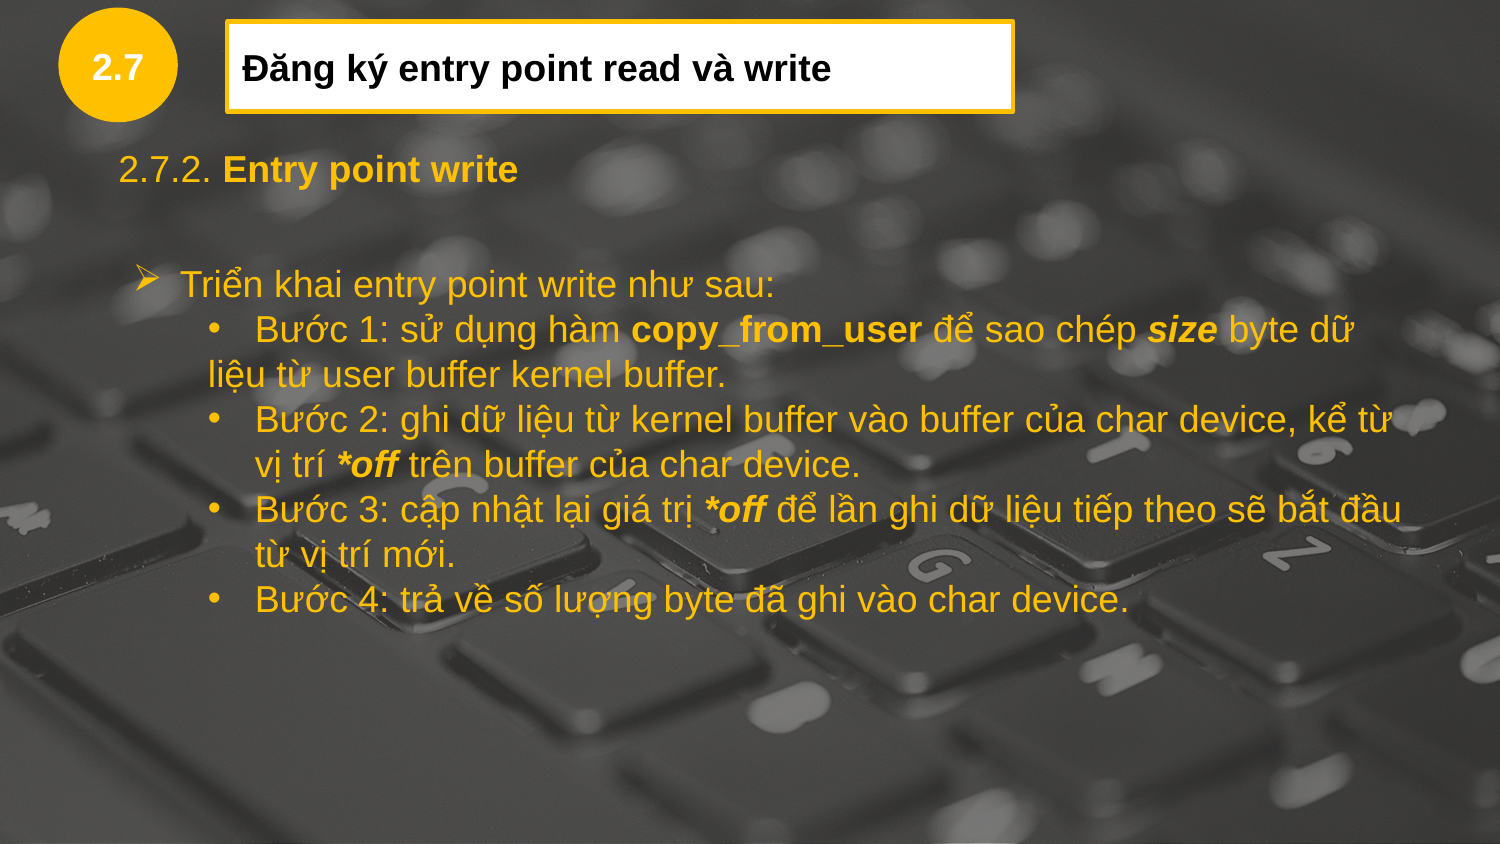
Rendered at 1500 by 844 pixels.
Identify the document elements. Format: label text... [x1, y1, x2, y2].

text_box Đăng ký entry point read và write [225, 19, 1015, 114]
text_box Triển khai entry point write như sau: Bước 1: sử dụng hàm copy_from_user để sao chép size byte dữ liệu từ user buffer kernel buffer. Bước 2: ghi dữ liệu từ kernel buffer vào buffer của char device, kể từ vị trí *off trên buffer của char device. Bước 3: cập nhật lại giá trị *off để lần ghi dữ liệu tiếp theo sẽ bắt đầu từ vị trí mới. Bước 4: trả về số lượng byte đã ghi vào char device. [118, 252, 1423, 628]
text_box 2.7 [56, 5, 180, 125]
text_box 2.7.2. Entry point write [103, 137, 1093, 198]
